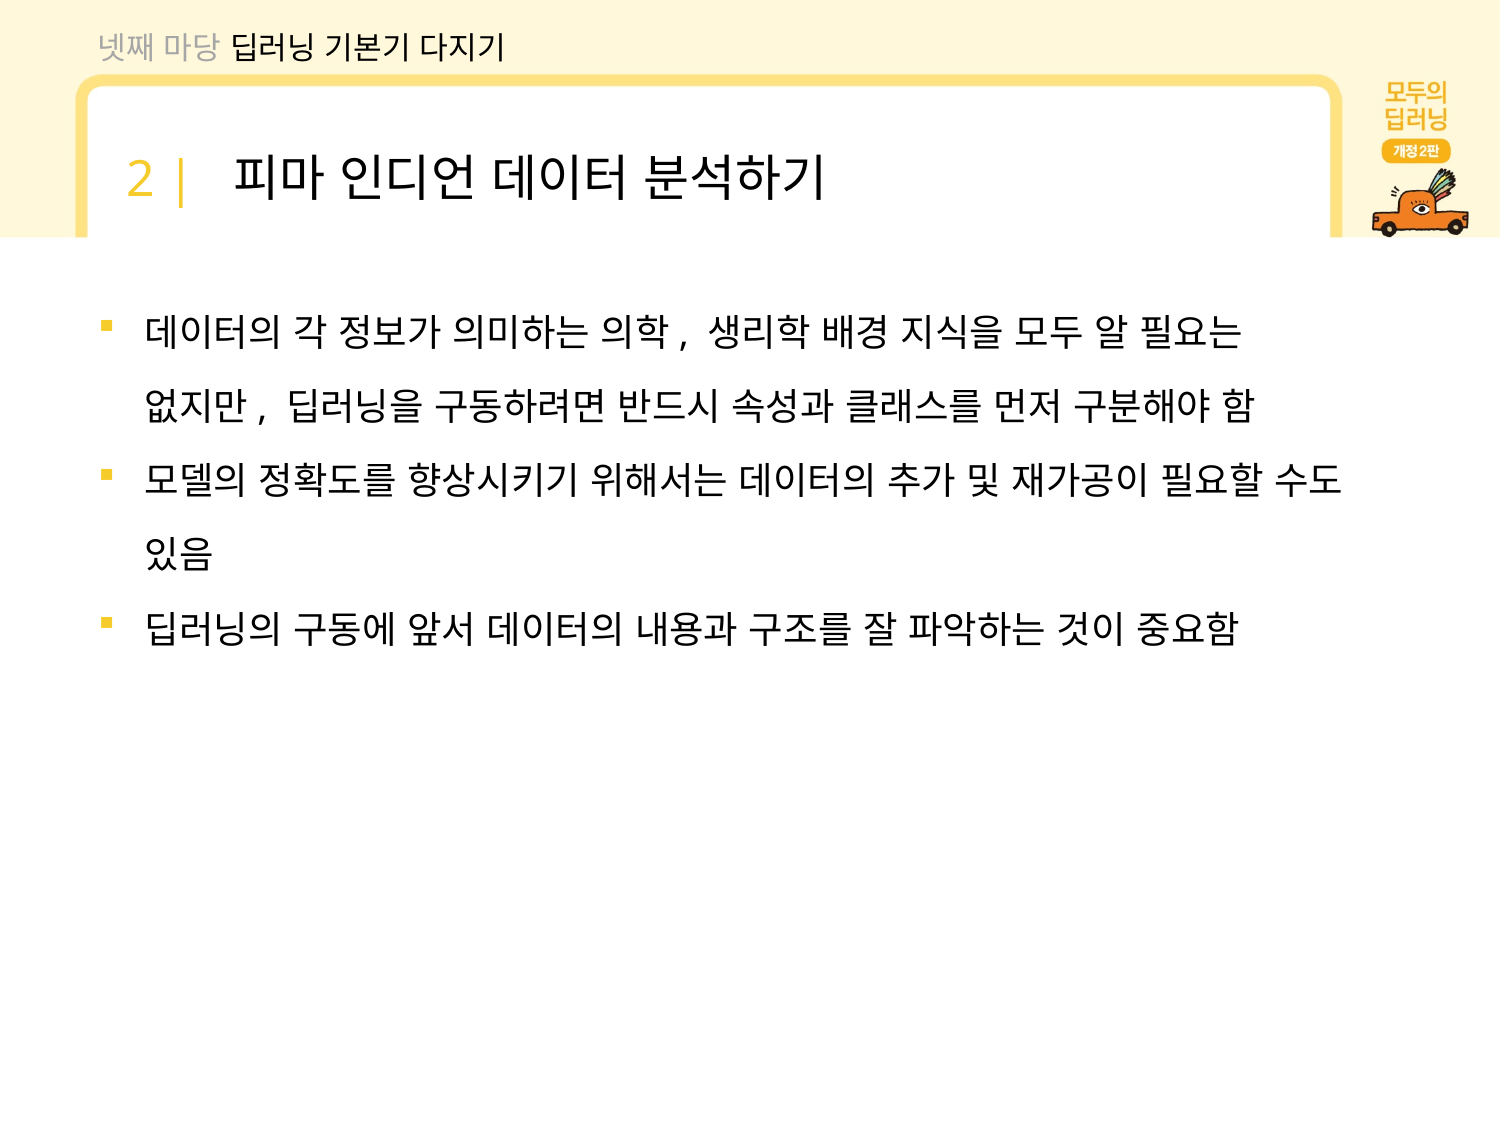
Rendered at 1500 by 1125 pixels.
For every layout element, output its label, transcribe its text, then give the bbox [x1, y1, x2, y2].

text_box 넷째 마당 딥러닝 기본기 다지기 [82, 0, 1133, 74]
text_box 데이터의 각 정보가 의미하는 의학, 생리학 배경 지식을 모두 알 필요는 없지만, 딥러닝을 구동하려면 반드시 속성과 클래스를 먼저 구분해야 함 모델의 정확도를 향상시키기 위해서는 데이터의 추가 및 재가공이 필요할 수도 있음 딥러닝의 구동에 앞서 데이터의 내용과 구조를 잘 파악하는 것이 중요함 [83, 272, 1367, 658]
picture [0, 0, 1500, 1125]
text_box 2 | 피마 인디언 데이터 분석하기 [111, 99, 1309, 214]
